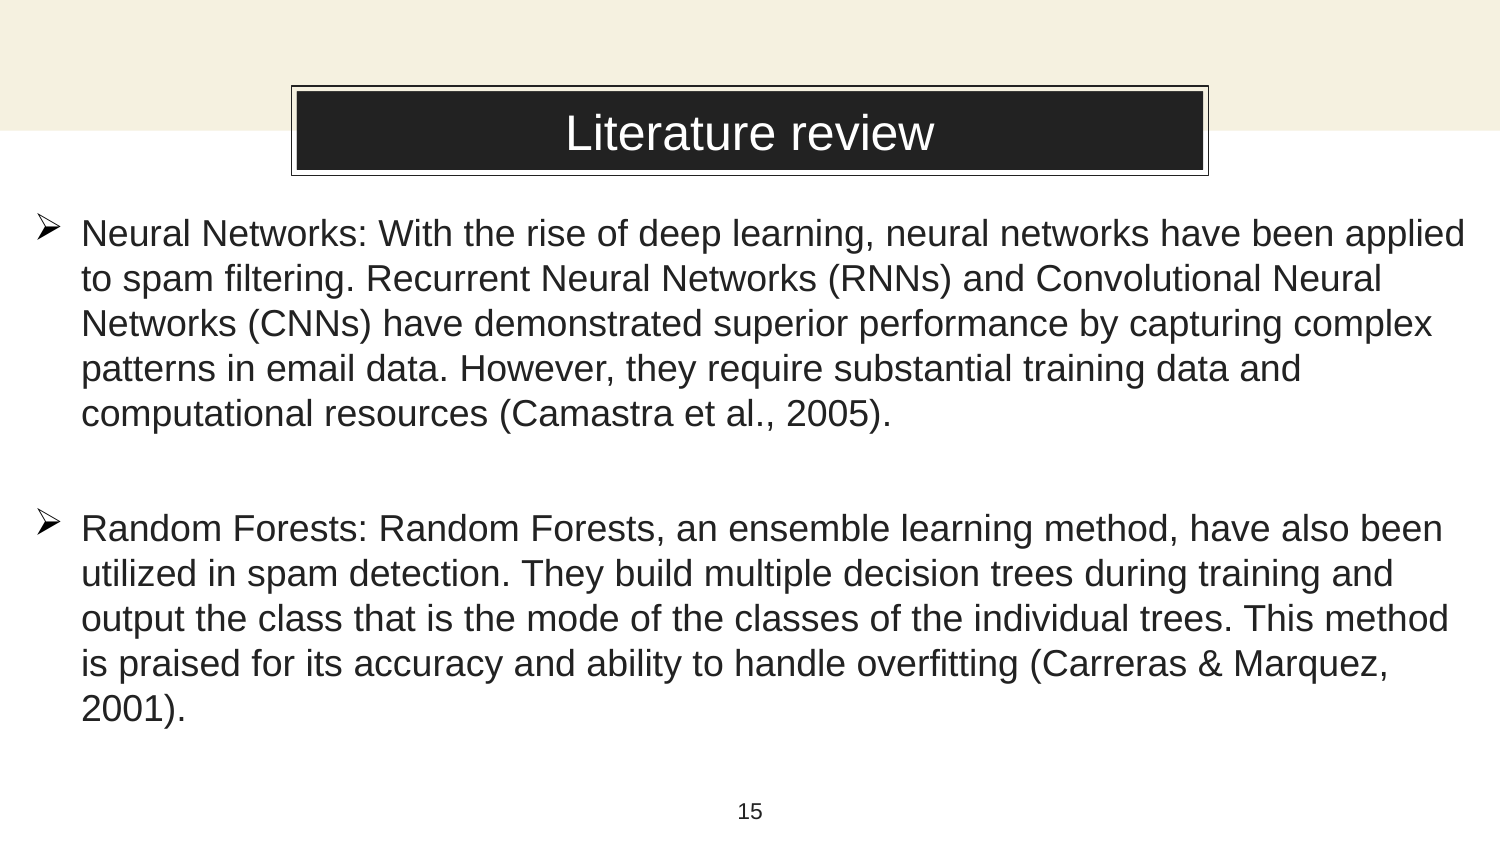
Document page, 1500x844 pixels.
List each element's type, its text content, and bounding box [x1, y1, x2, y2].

title Literature review [296, 91, 1203, 170]
slide_number 15 [705, 781, 795, 832]
text_box Neural Networks: With the rise of deep learning, neural networks have been applied to spam filtering. Recurrent Neural Networks (RNNs) and Convolutional Neural Networks (CNNs) have demonstrated superior performance by capturing complex patterns in email data. However, they require substantial training data and computational resources (Camastra et al., 2005). Random Forests: Random Forests, an ensemble learning method, have also been utilized in spam detection. They build multiple decision trees during training and output the class that is the mode of the classes of the individual trees. This method is praised for its accuracy and ability to handle overfitting (Carreras & Marquez, 2001). [19, 193, 1482, 793]
